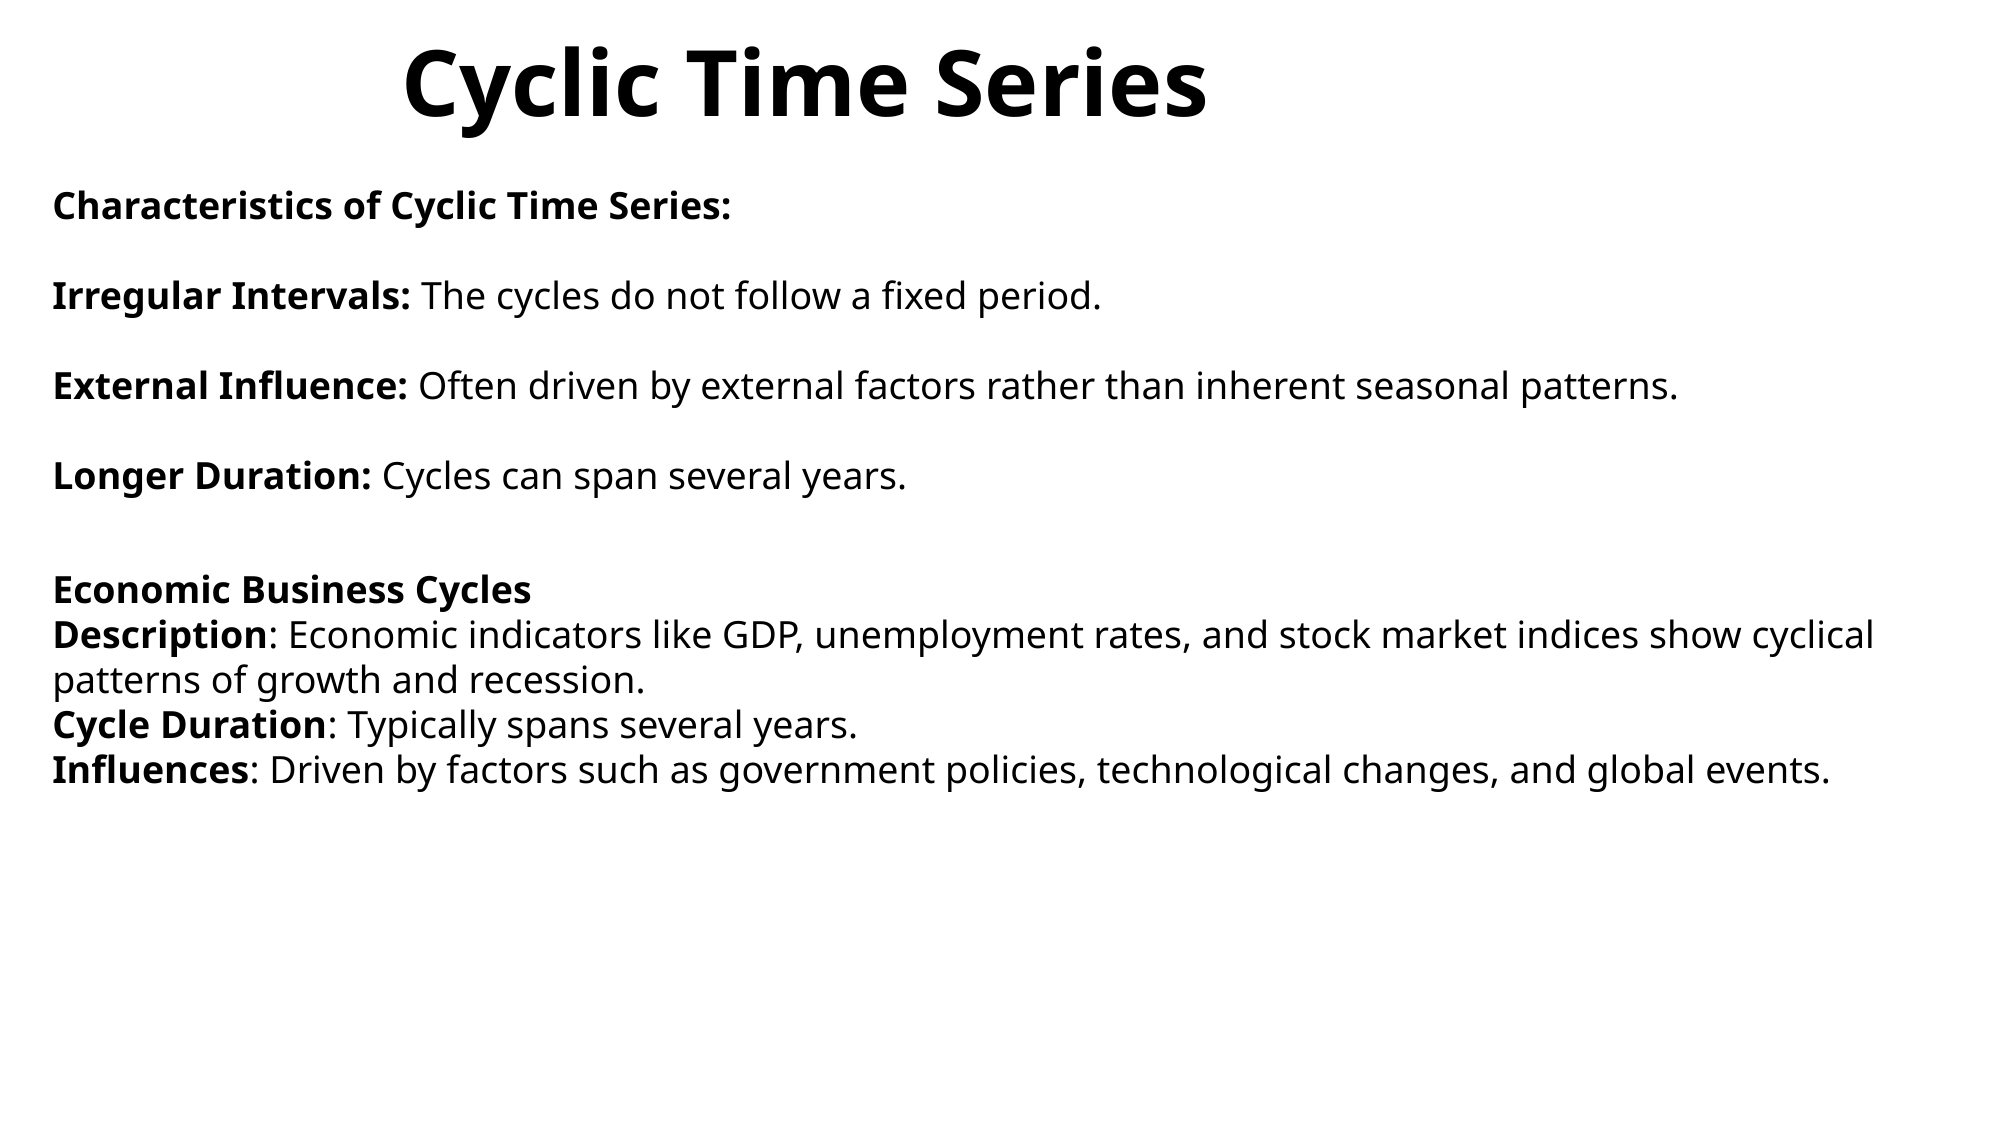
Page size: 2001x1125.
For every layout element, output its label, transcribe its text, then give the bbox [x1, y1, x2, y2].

title Cyclic Time Series [116, 24, 1884, 137]
text_box Economic Business Cycles Description: Economic indicators like GDP, unemployment rates, and stock market indices show cyclical patterns of growth and recession. Cycle Duration: Typically spans several years. Influences: Driven by factors such as government policies, technological changes, and global events. [37, 558, 1963, 799]
text_box Characteristics of Cyclic Time Series: Irregular Intervals: The cycles do not follow a fixed period. External Influence: Often driven by external factors rather than inherent seasonal patterns. Longer Duration: Cycles can span several years. [37, 174, 1900, 505]
